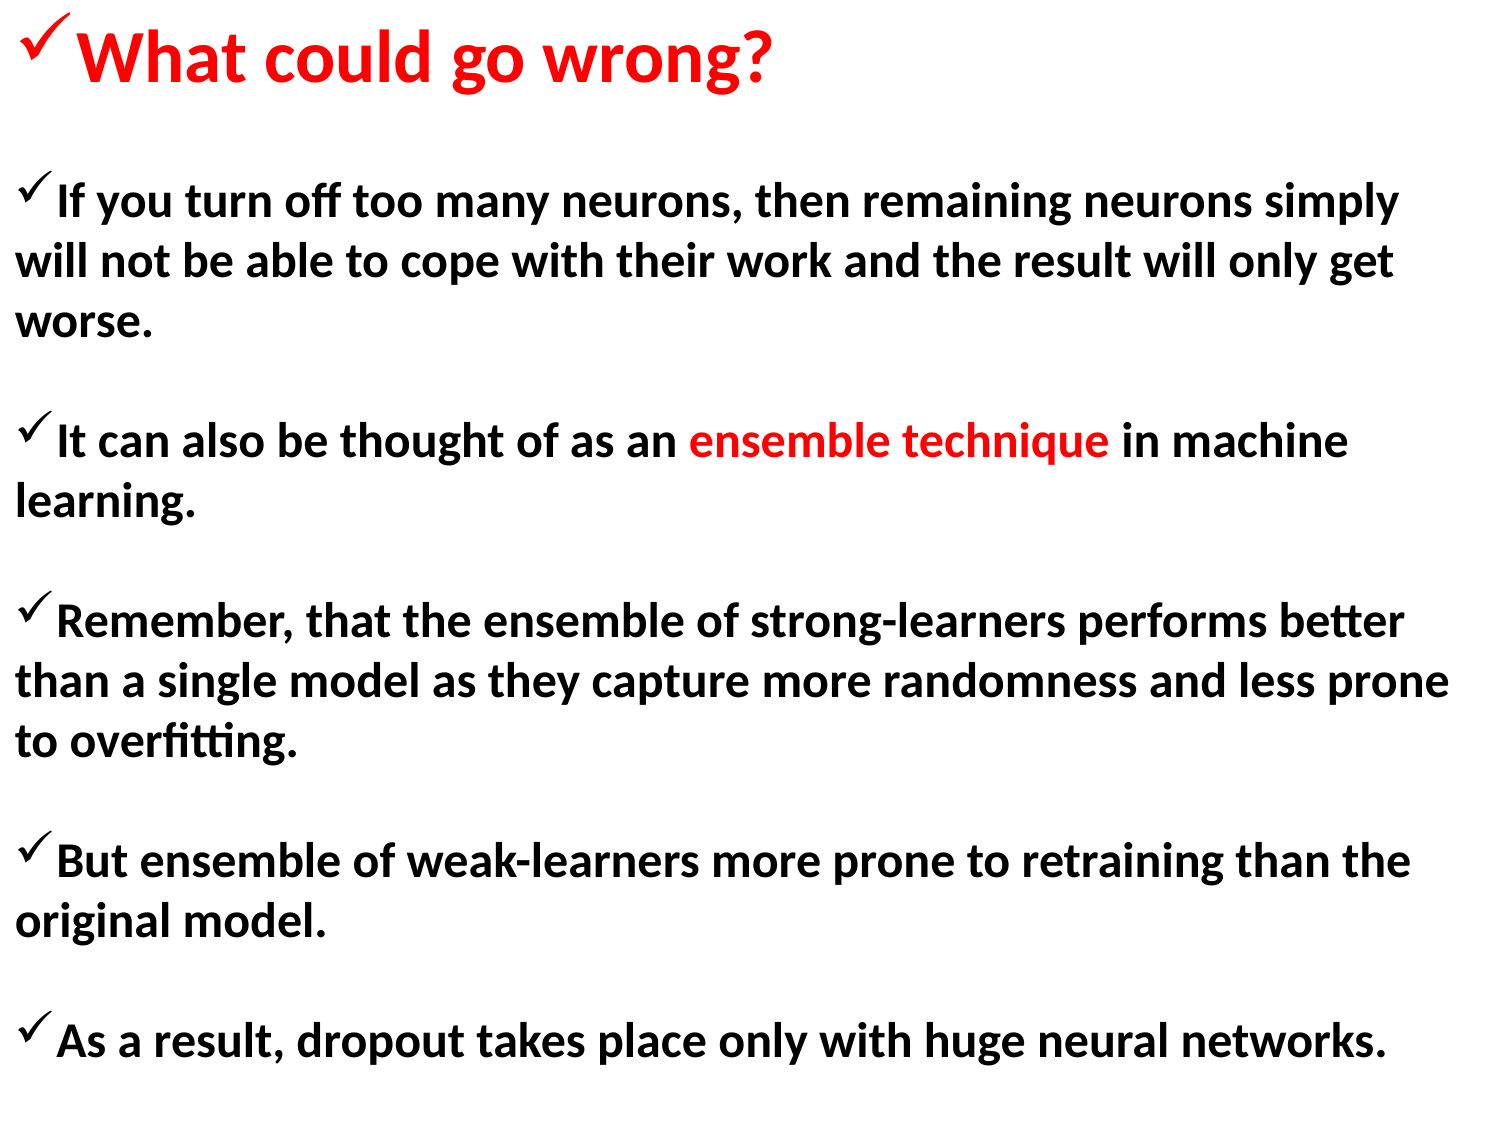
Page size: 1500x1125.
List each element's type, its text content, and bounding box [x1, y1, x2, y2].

text_box What could go wrong? If you turn off too many neurons, then remaining neurons simply will not be able to cope with their work and the result will only get worse. It can also be thought of as an ensemble technique in machine learning. Remember, that the ensemble of strong-learners performs better than a single model as they capture more randomness and less prone to overfitting. But ensemble of weak-learners more prone to retraining than the original model. As a result, dropout takes place only with huge neural networks. [0, 0, 1500, 1075]
